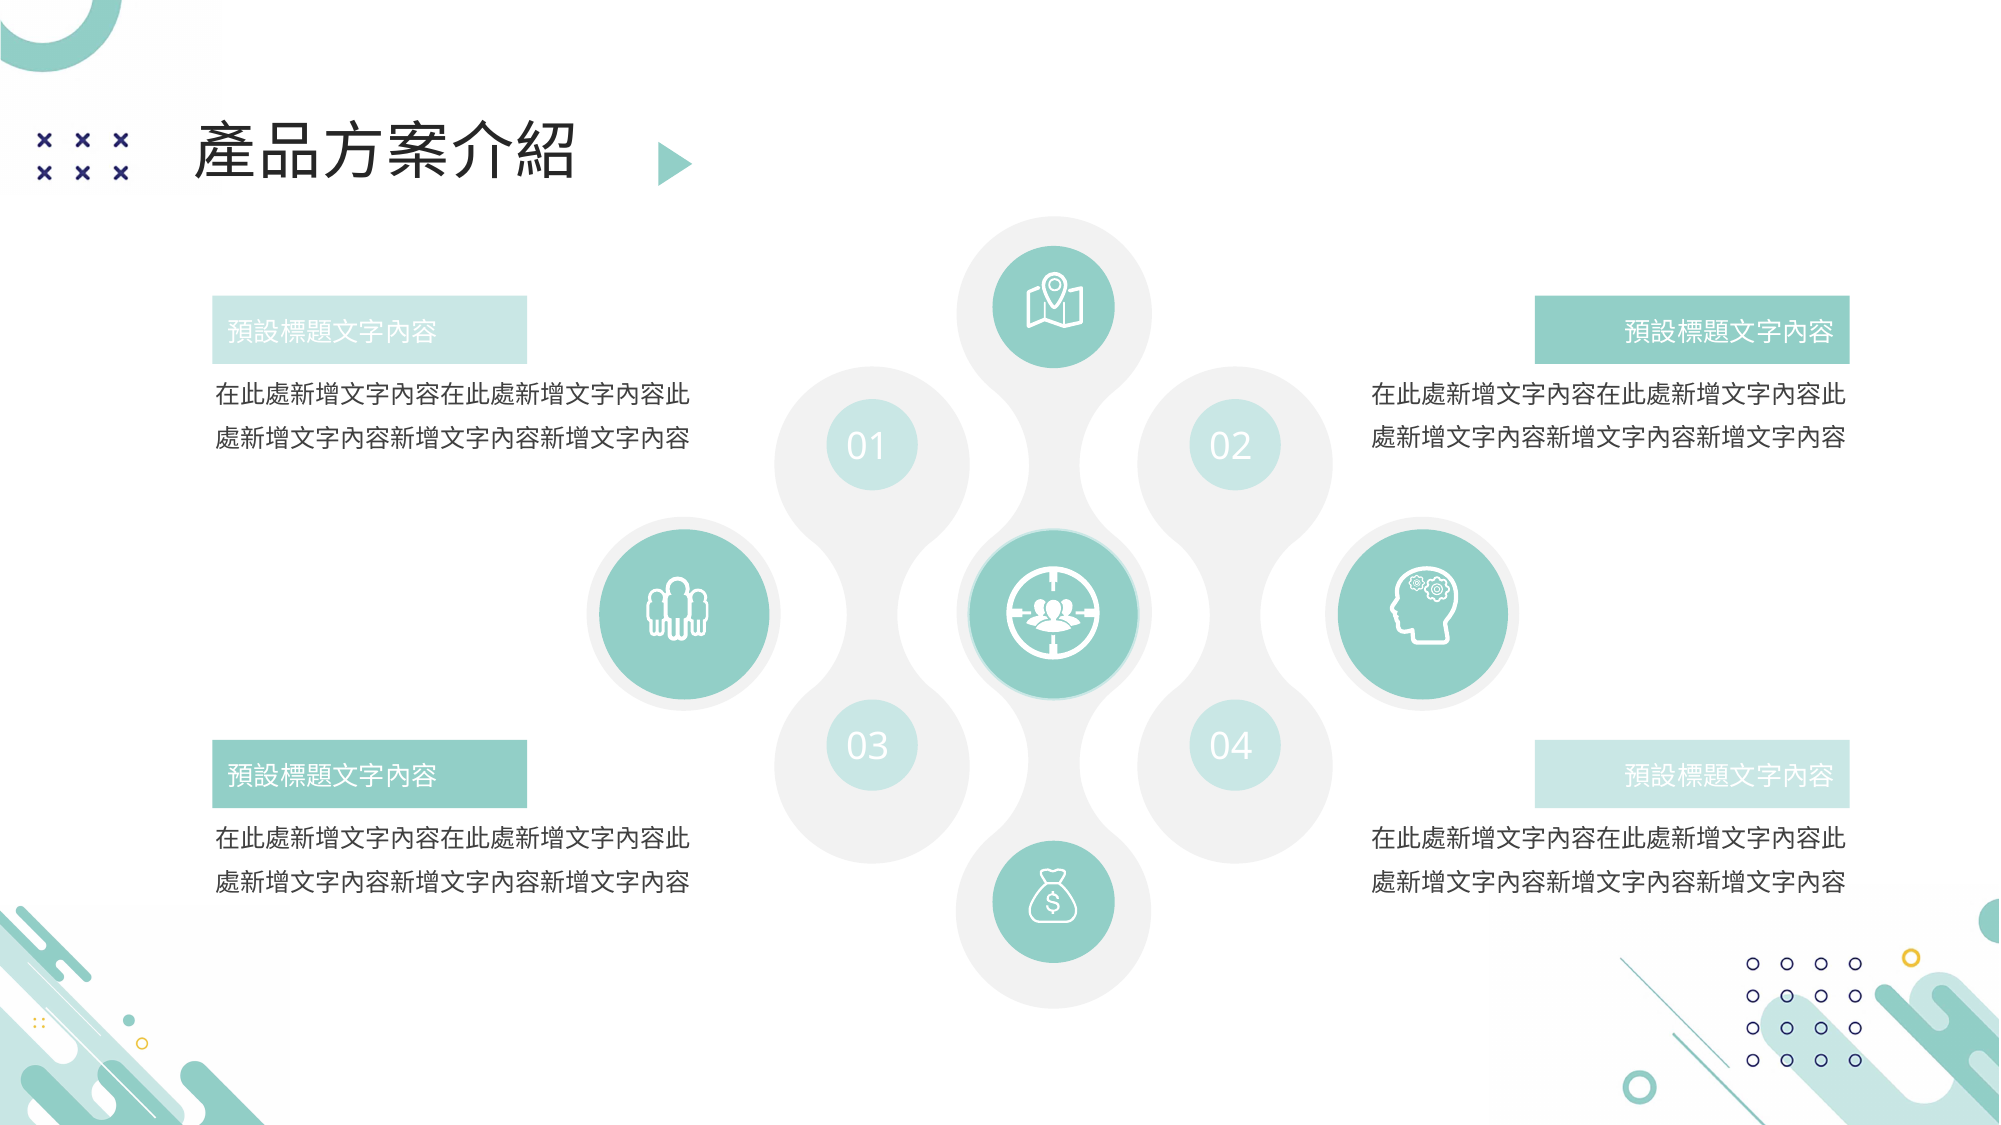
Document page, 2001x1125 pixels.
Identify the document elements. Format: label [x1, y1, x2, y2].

picture [0, 0, 222, 195]
text_box [200, 216, 1862, 1009]
picture [0, 905, 290, 1125]
picture [1489, 884, 1999, 1125]
